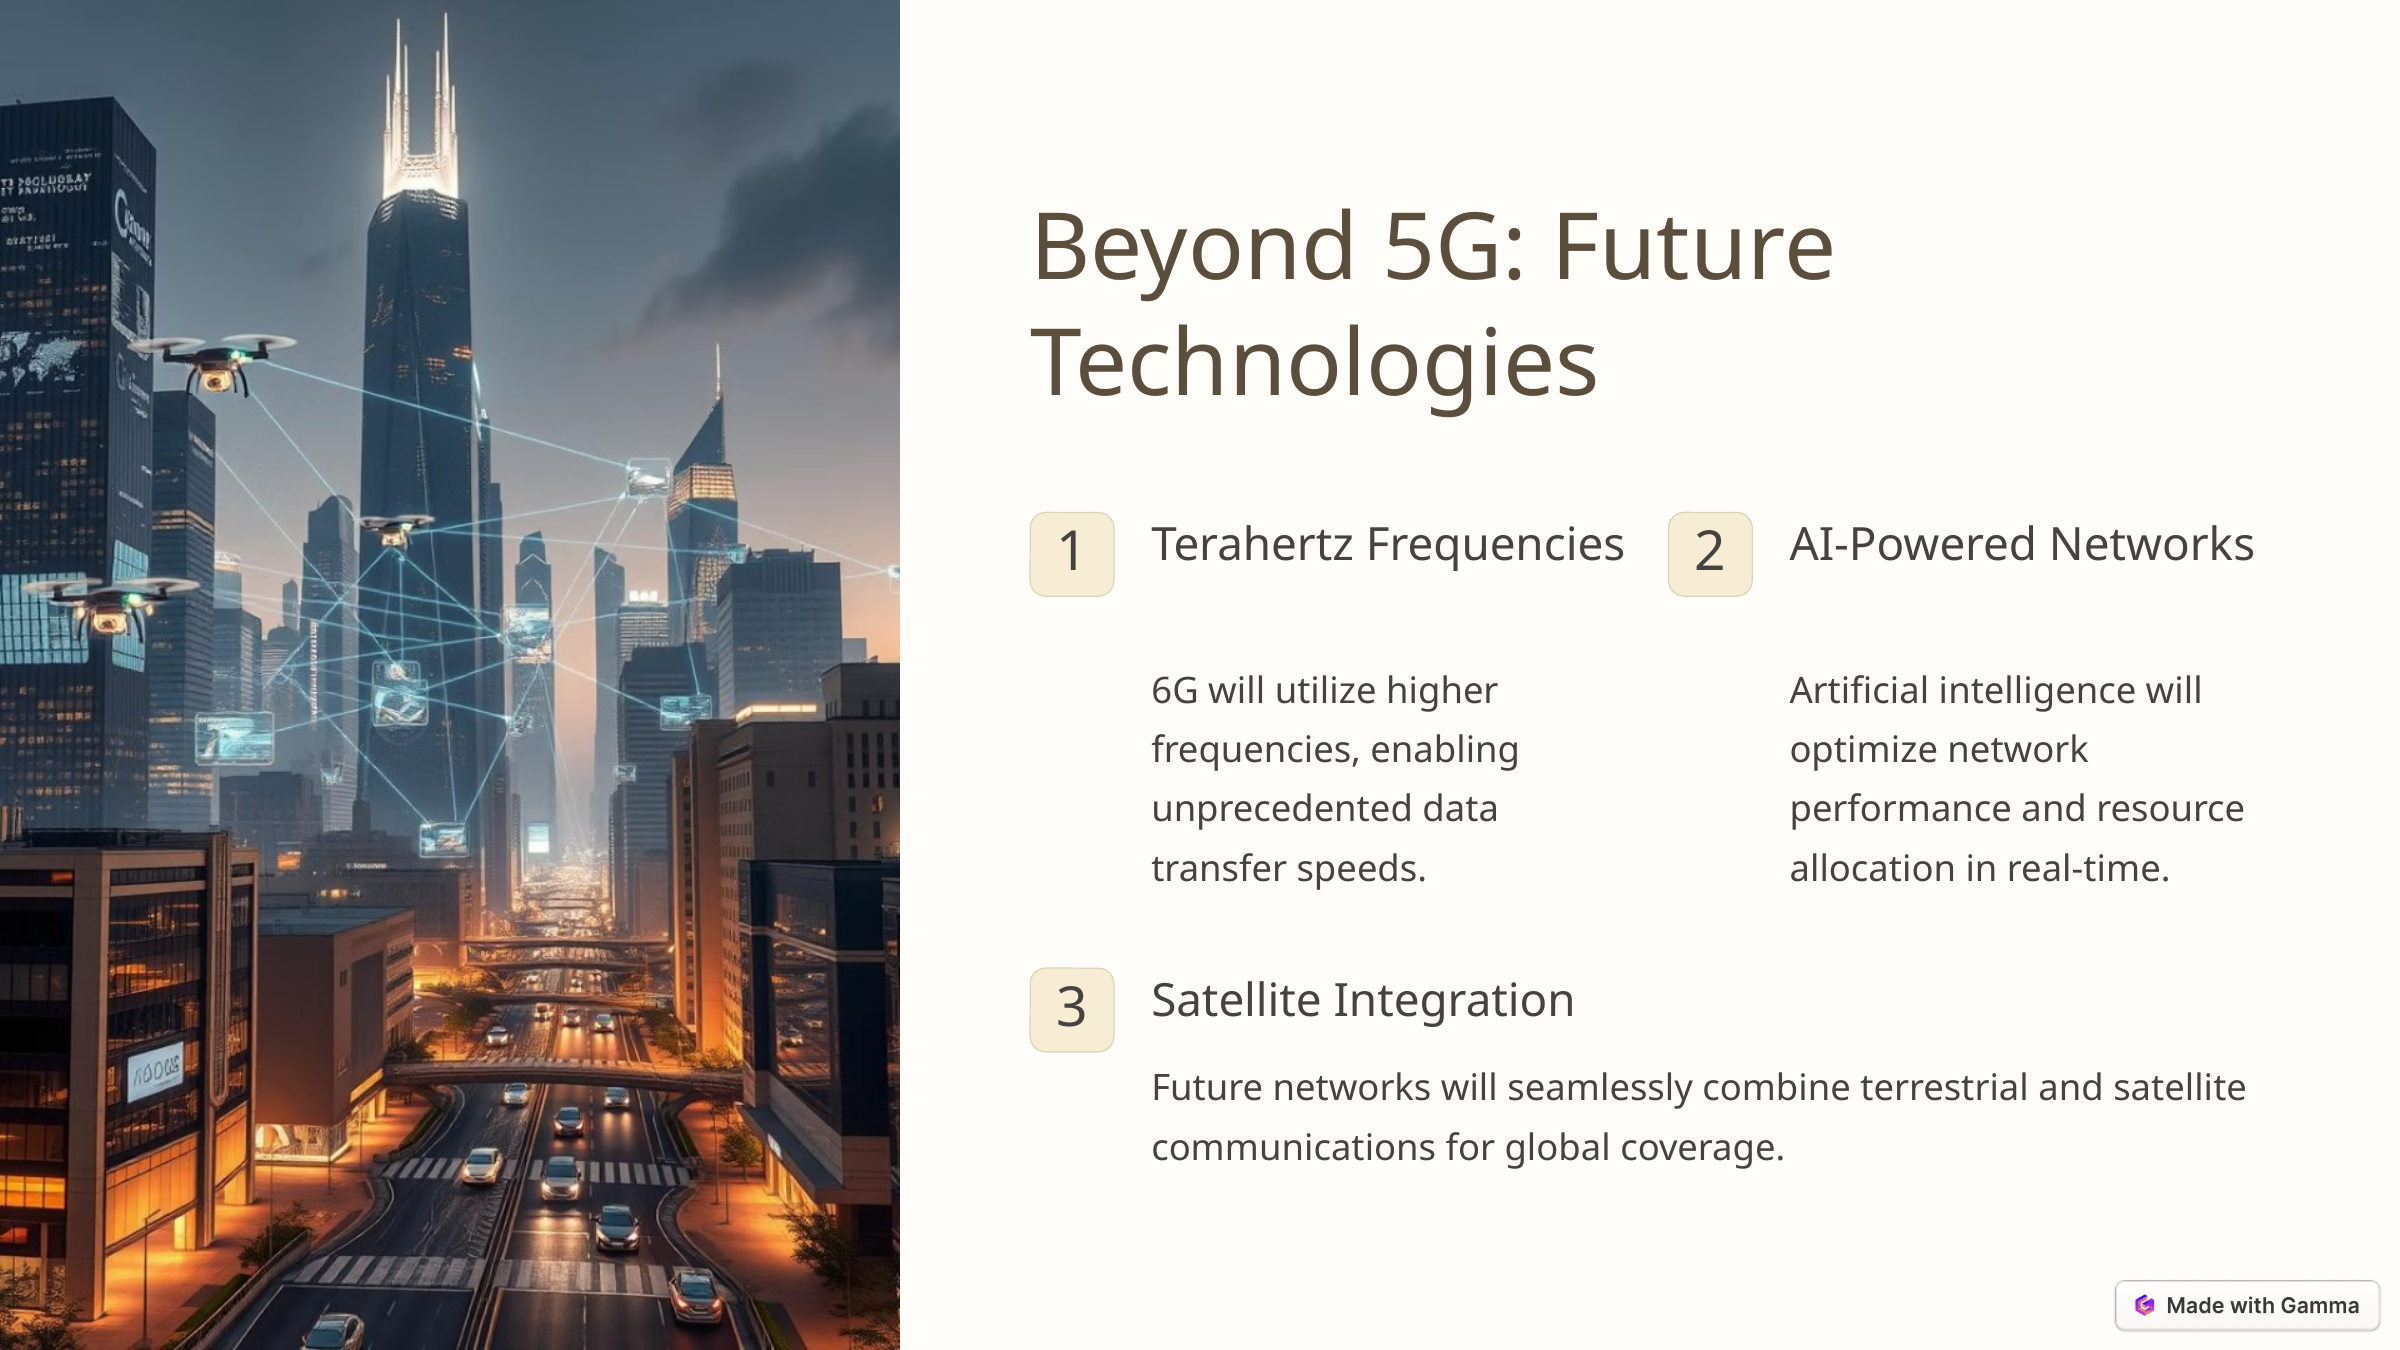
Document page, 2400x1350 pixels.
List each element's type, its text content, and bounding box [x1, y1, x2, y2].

text_box Artificial intelligence will optimize network performance and resource allocation in real-time. [1789, 650, 2270, 890]
picture [0, 0, 900, 1350]
text_box 6G will utilize higher frequencies, enabling unprecedented data transfer speeds. [1151, 650, 1632, 890]
text_box Satellite Integration [1151, 968, 1622, 1027]
text_box 2 [1693, 526, 1728, 583]
text_box Future networks will seamlessly combine terrestrial and satellite communications for global coverage. [1151, 1048, 2270, 1168]
text_box [1030, 512, 1114, 597]
picture [2106, 1271, 2389, 1339]
text_box [1030, 968, 1114, 1052]
text_box Terahertz Frequencies [1151, 512, 1632, 629]
text_box 1 [1059, 526, 1085, 583]
text_box 3 [1054, 982, 1090, 1038]
text_box [1668, 512, 1753, 597]
text_box AI-Powered Networks [1789, 512, 2270, 629]
text_box Beyond 5G: Future Technologies [1030, 182, 2270, 415]
